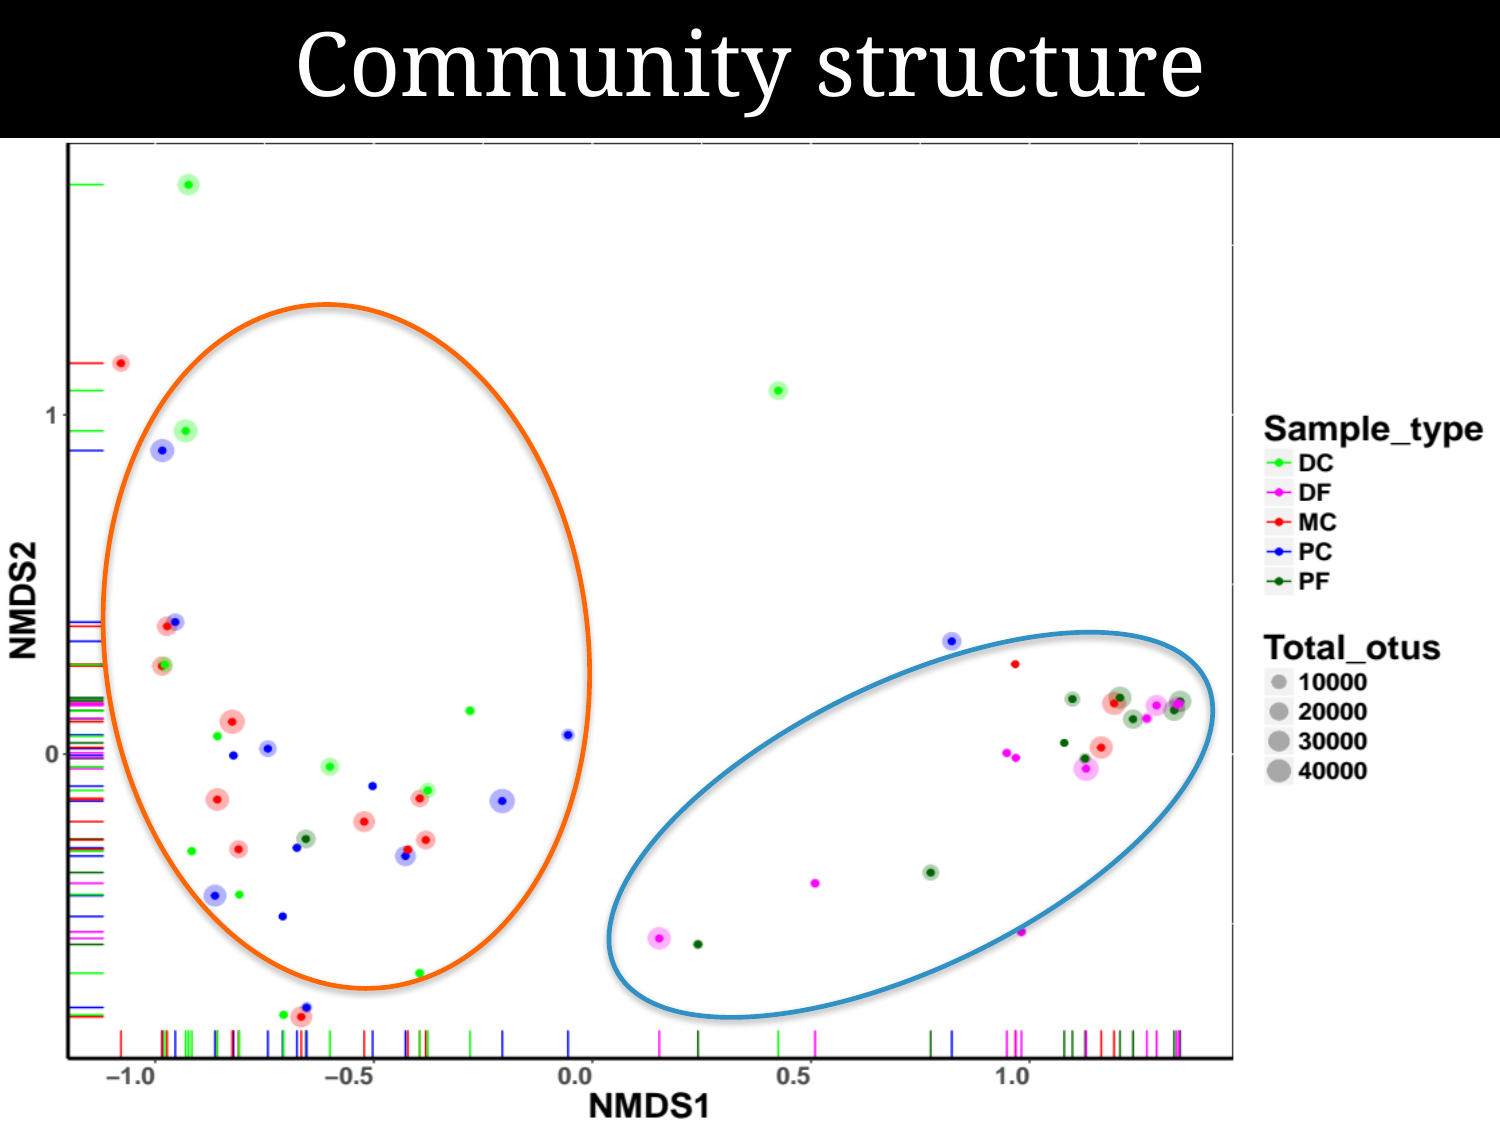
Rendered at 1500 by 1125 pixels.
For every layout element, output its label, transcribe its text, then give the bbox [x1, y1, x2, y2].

title Community structure [75, 0, 1426, 123]
picture [0, 137, 1500, 1125]
